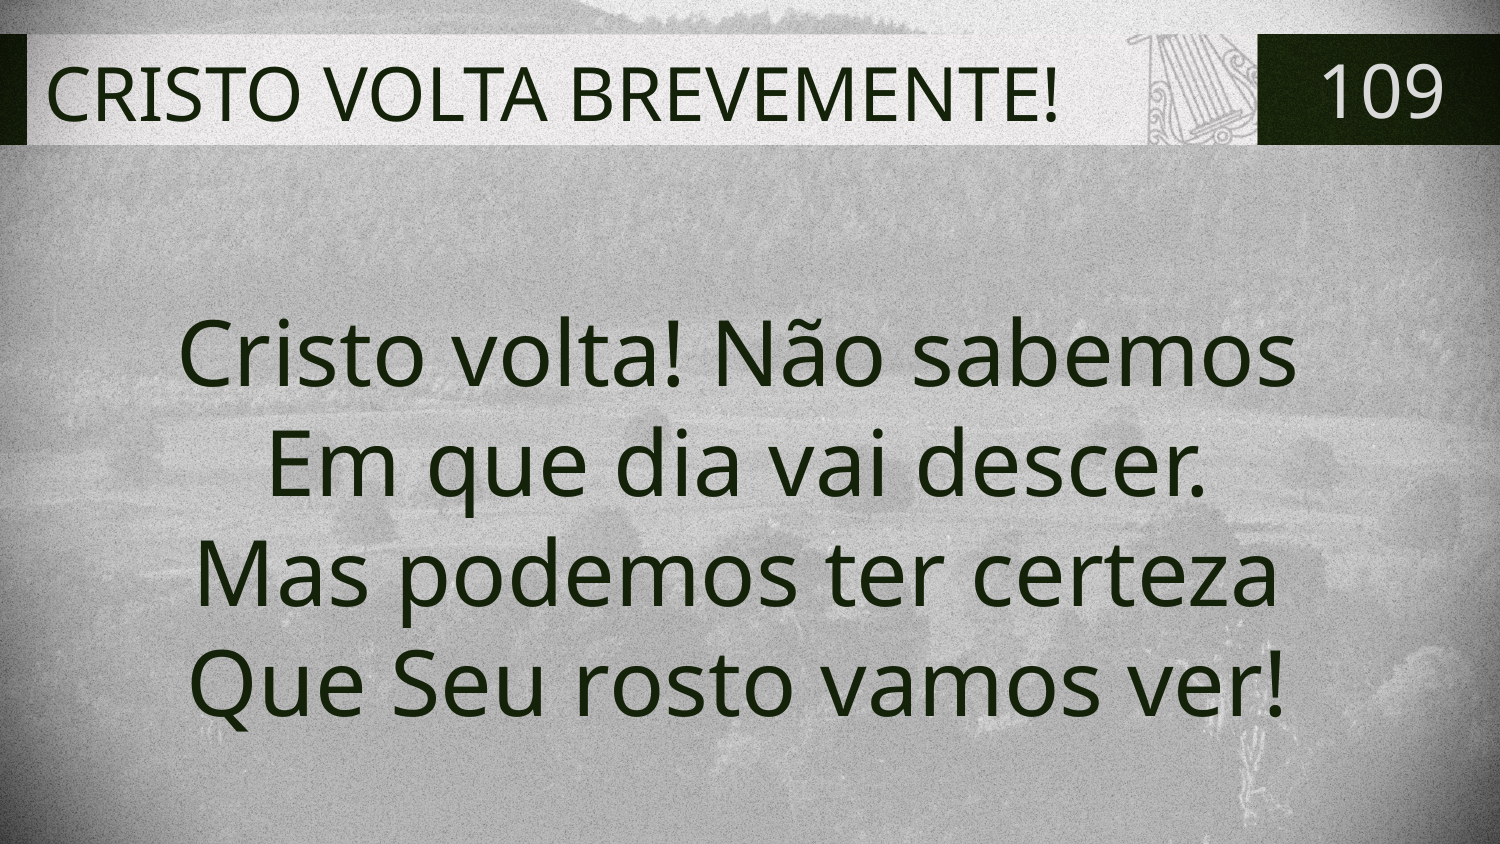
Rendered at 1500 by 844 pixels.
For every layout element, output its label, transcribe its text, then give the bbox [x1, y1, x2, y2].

list 109 [1281, 36, 1483, 143]
picture [0, 0, 1500, 185]
title CRISTO VOLTA BREVEMENTE! [29, 33, 1258, 151]
list Cristo volta! Não sabemos Em que dia vai descer. Mas podemos ter certeza Que Seu rosto vamos ver! [0, 185, 1500, 844]
